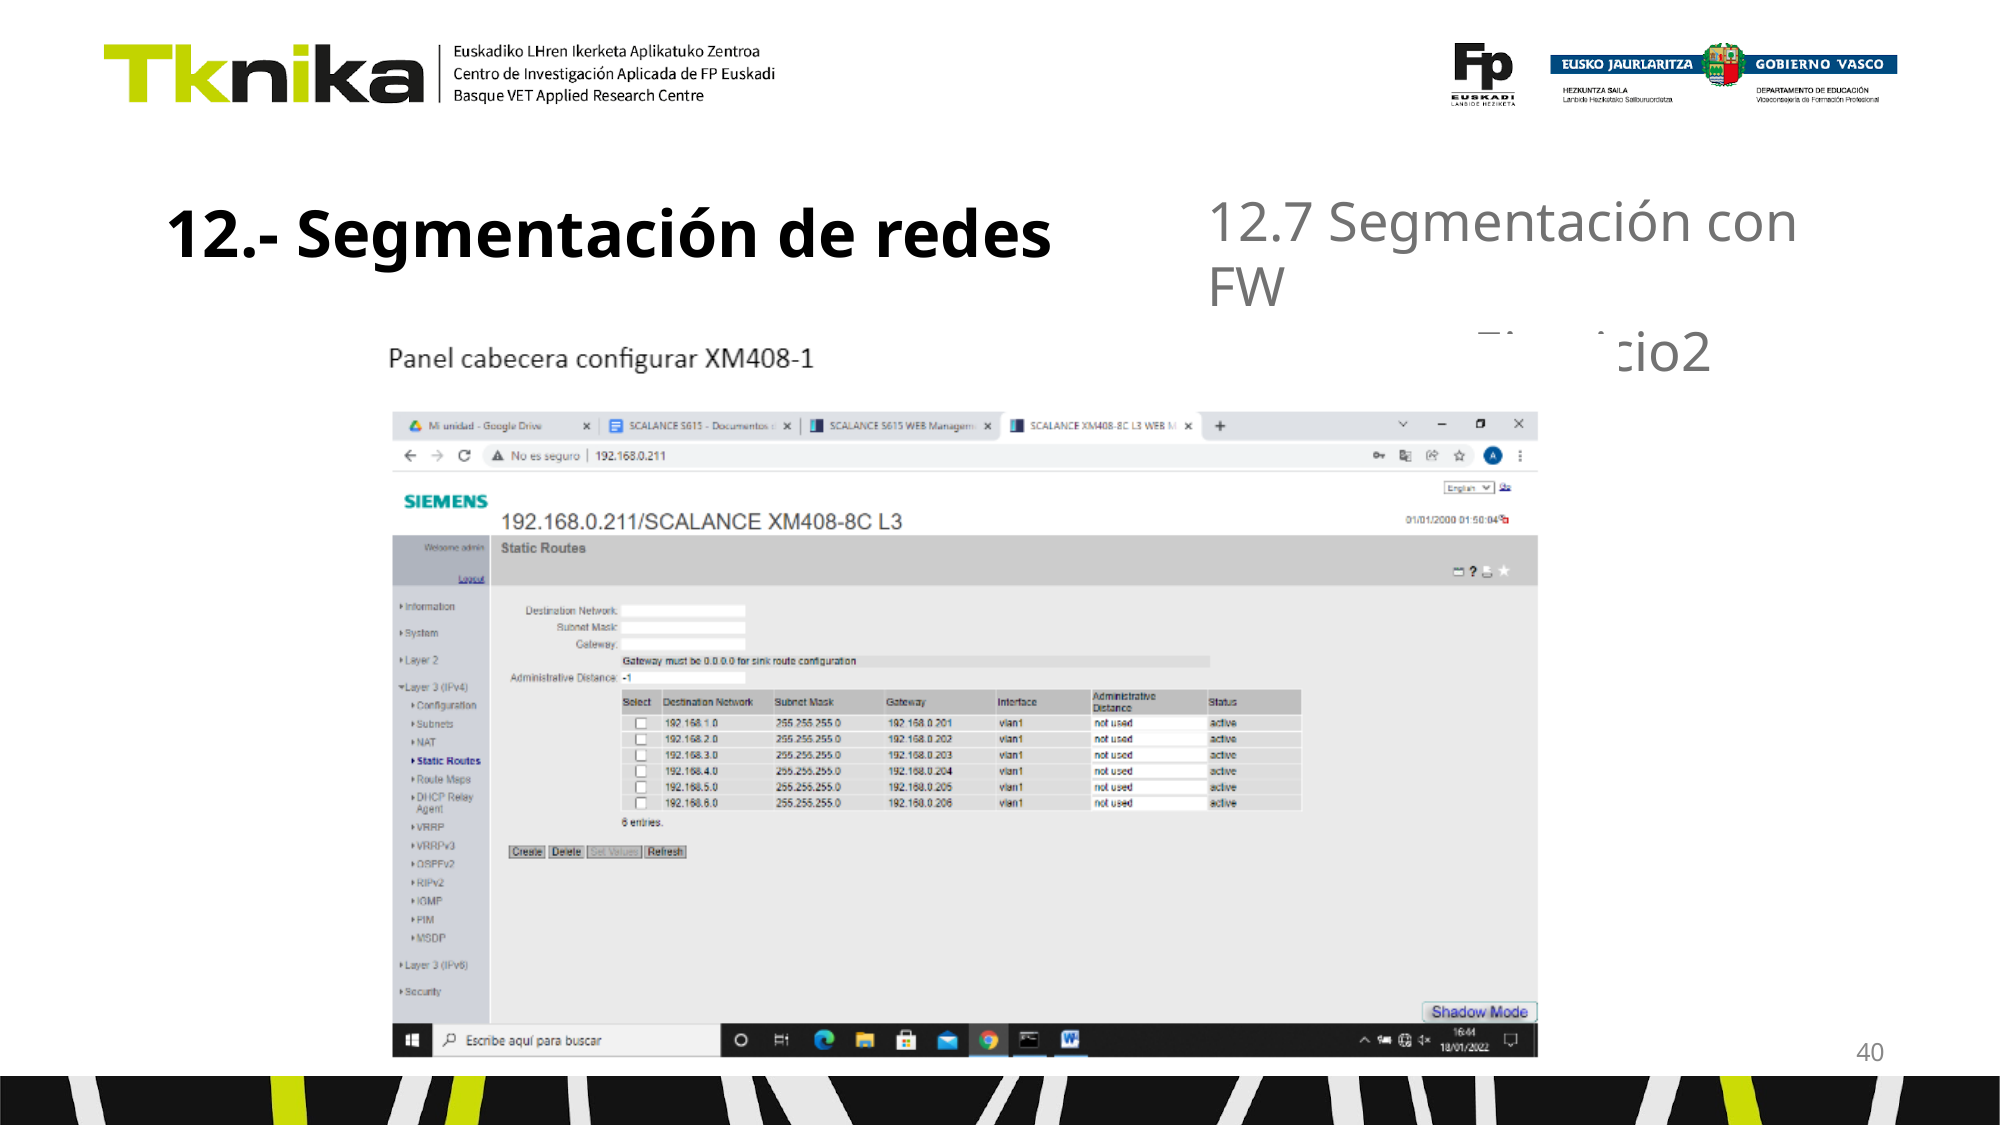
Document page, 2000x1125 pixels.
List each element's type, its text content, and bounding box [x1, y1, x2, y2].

picture [102, 42, 1898, 106]
slide_number ‹#› [1616, 1023, 1900, 1084]
title 12.- Segmentación de redes [130, 184, 1089, 279]
text_box 12.7 Segmentación con FW Ejercicio2 [1117, 172, 1865, 398]
picture [0, 333, 2000, 1125]
